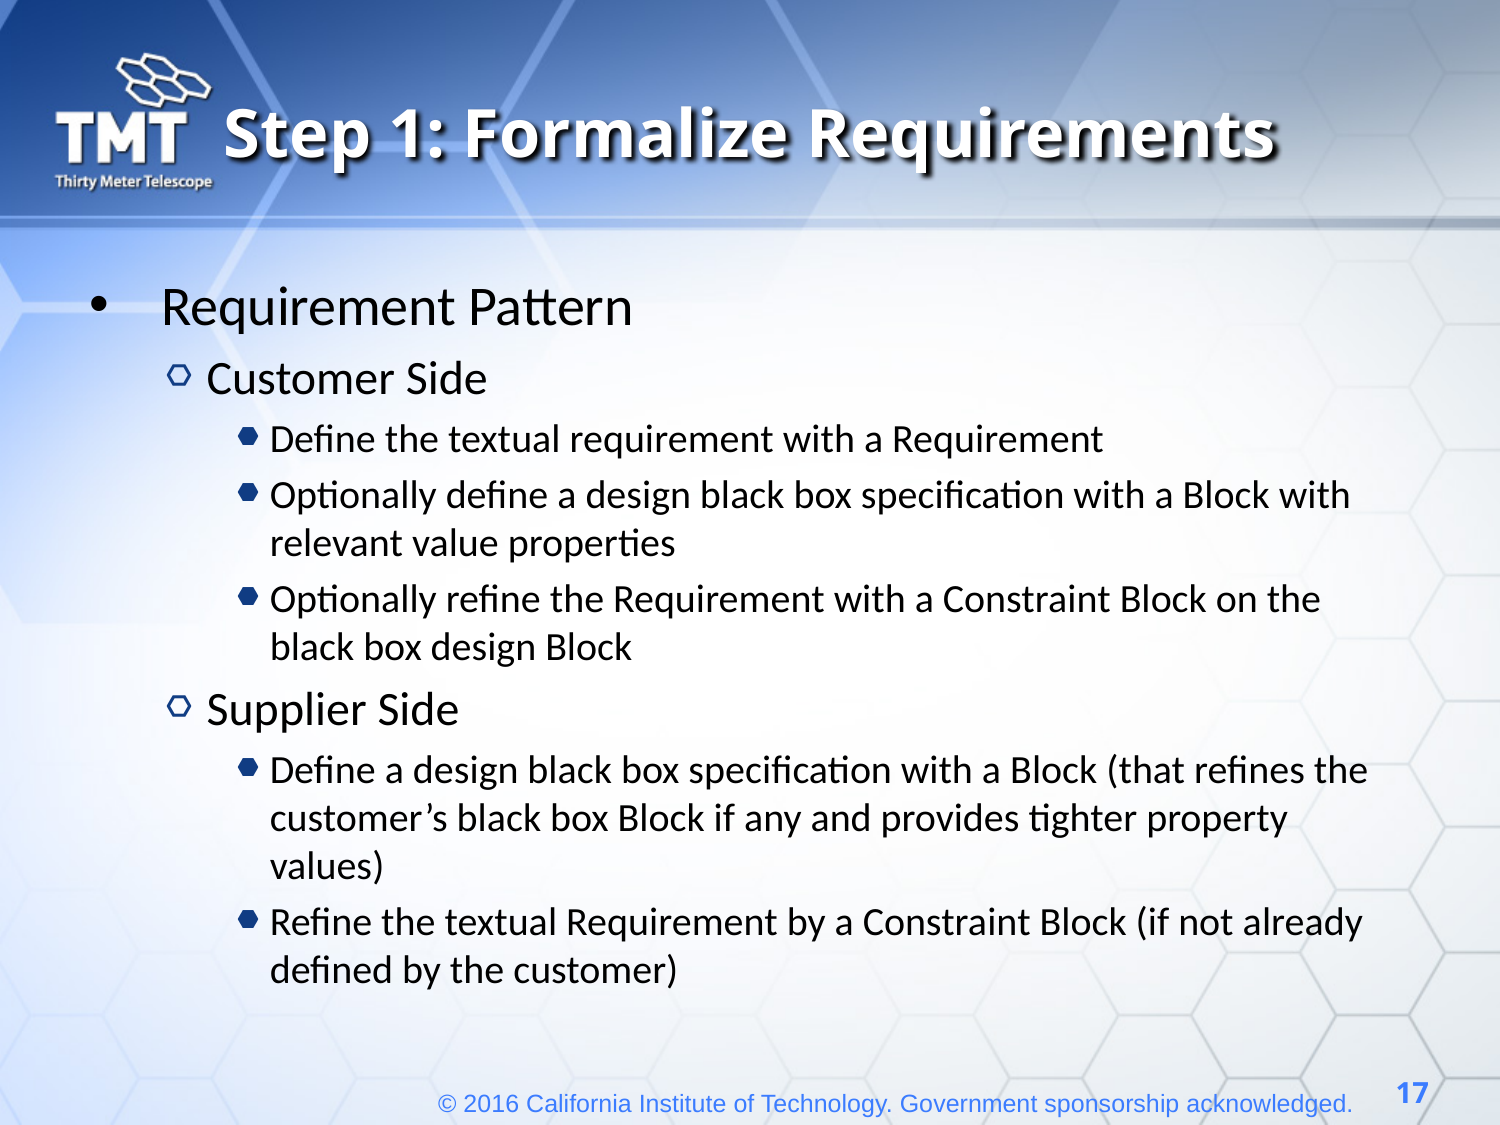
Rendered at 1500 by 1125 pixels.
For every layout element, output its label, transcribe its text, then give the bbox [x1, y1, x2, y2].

picture [0, 0, 1500, 1125]
list Requirement Pattern Customer Side Define the textual requirement with a Requirement Optionally define a design black box specification with a Block with relevant value properties Optionally refine the Requirement with a Constraint Block on the black box design Block Supplier Side Define a design black box specification with a Block (that refines the customer’s black box Block if any and provides tighter property values) Refine the textual Requirement by a Constraint Block (if not already defined by the customer) [75, 262, 1425, 1005]
title Step 1: Formalize Requirements [75, 50, 1425, 213]
